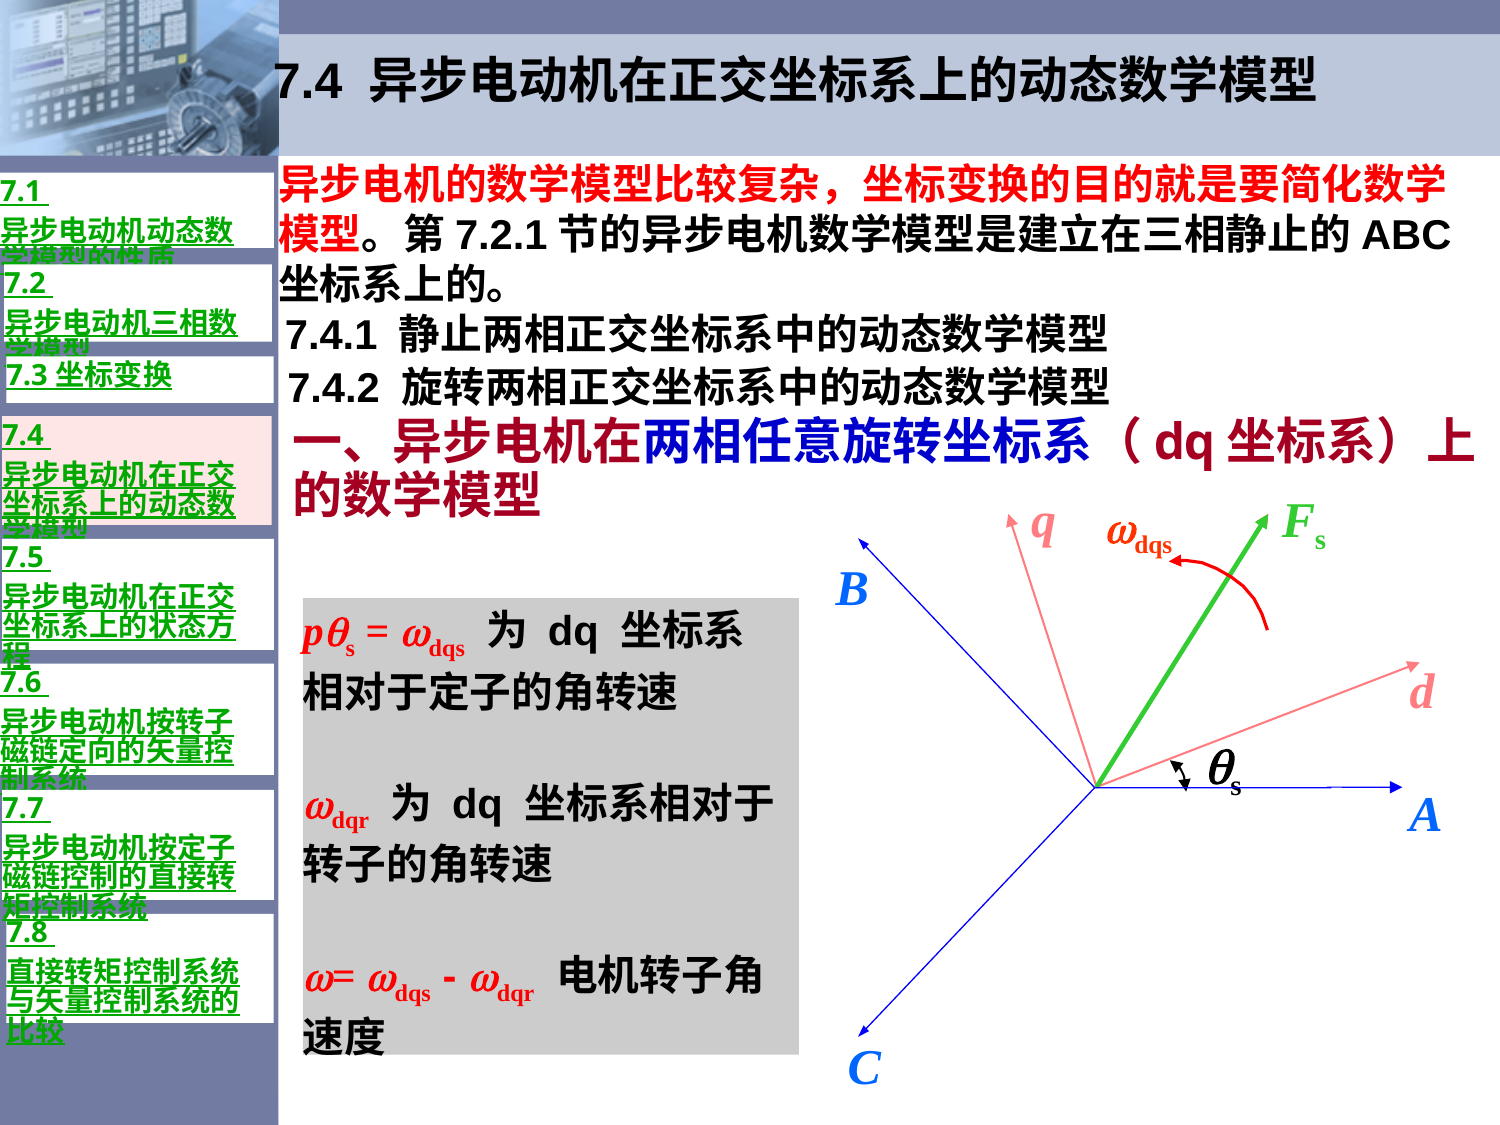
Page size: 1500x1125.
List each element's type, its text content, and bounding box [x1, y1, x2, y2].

text_box 异步电机的数学模型比较复杂，坐标变换的目的就是要简化数学模型。第7.2.1节的异步电机数学模型是建立在三相静止的ABC坐标系上的。 [278, 158, 1500, 310]
text_box 7.3 坐标变换 [6, 356, 274, 403]
text_box 7.4 异步电动机在正交坐标系上的动态数学模型 [272, 34, 1377, 130]
text_box 7.5 异步电动机在正交坐标系上的状态方程 [2, 538, 274, 650]
list ps = dqs 为 dq 坐标系相对于定子的角转速 dqr 为 dq 坐标系相对于转子的角转速 = dqs - dqr 电机转子角速度 [302, 597, 800, 1055]
text_box 7.1 异步电动机动态数学模型的性质 [0, 172, 274, 248]
text_box 7.7 异步电动机按定子磁链控制的直接转矩控制系统 [2, 789, 274, 900]
text_box 7.4.1 静止两相正交坐标系中的动态数学模型 [270, 305, 1325, 366]
text_box 7.4 异步电动机在正交坐标系上的动态数学模型 [2, 416, 272, 525]
title 一、异步电机在两相任意旋转坐标系（dq坐标系）上的数学模型 [292, 402, 1500, 538]
text_box 7.2 异步电动机三相数学模型 [4, 264, 272, 342]
text_box 7.8 直接转矩控制系统与矢量控制系统的比较 [6, 913, 274, 1023]
text_box 7.6 异步电动机按转子磁链定向的矢量控制系统 [0, 663, 274, 775]
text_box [820, 479, 1469, 1103]
picture [0, 0, 279, 155]
text_box 7.4.2 旋转两相正交坐标系中的动态数学模型 [287, 366, 1308, 444]
